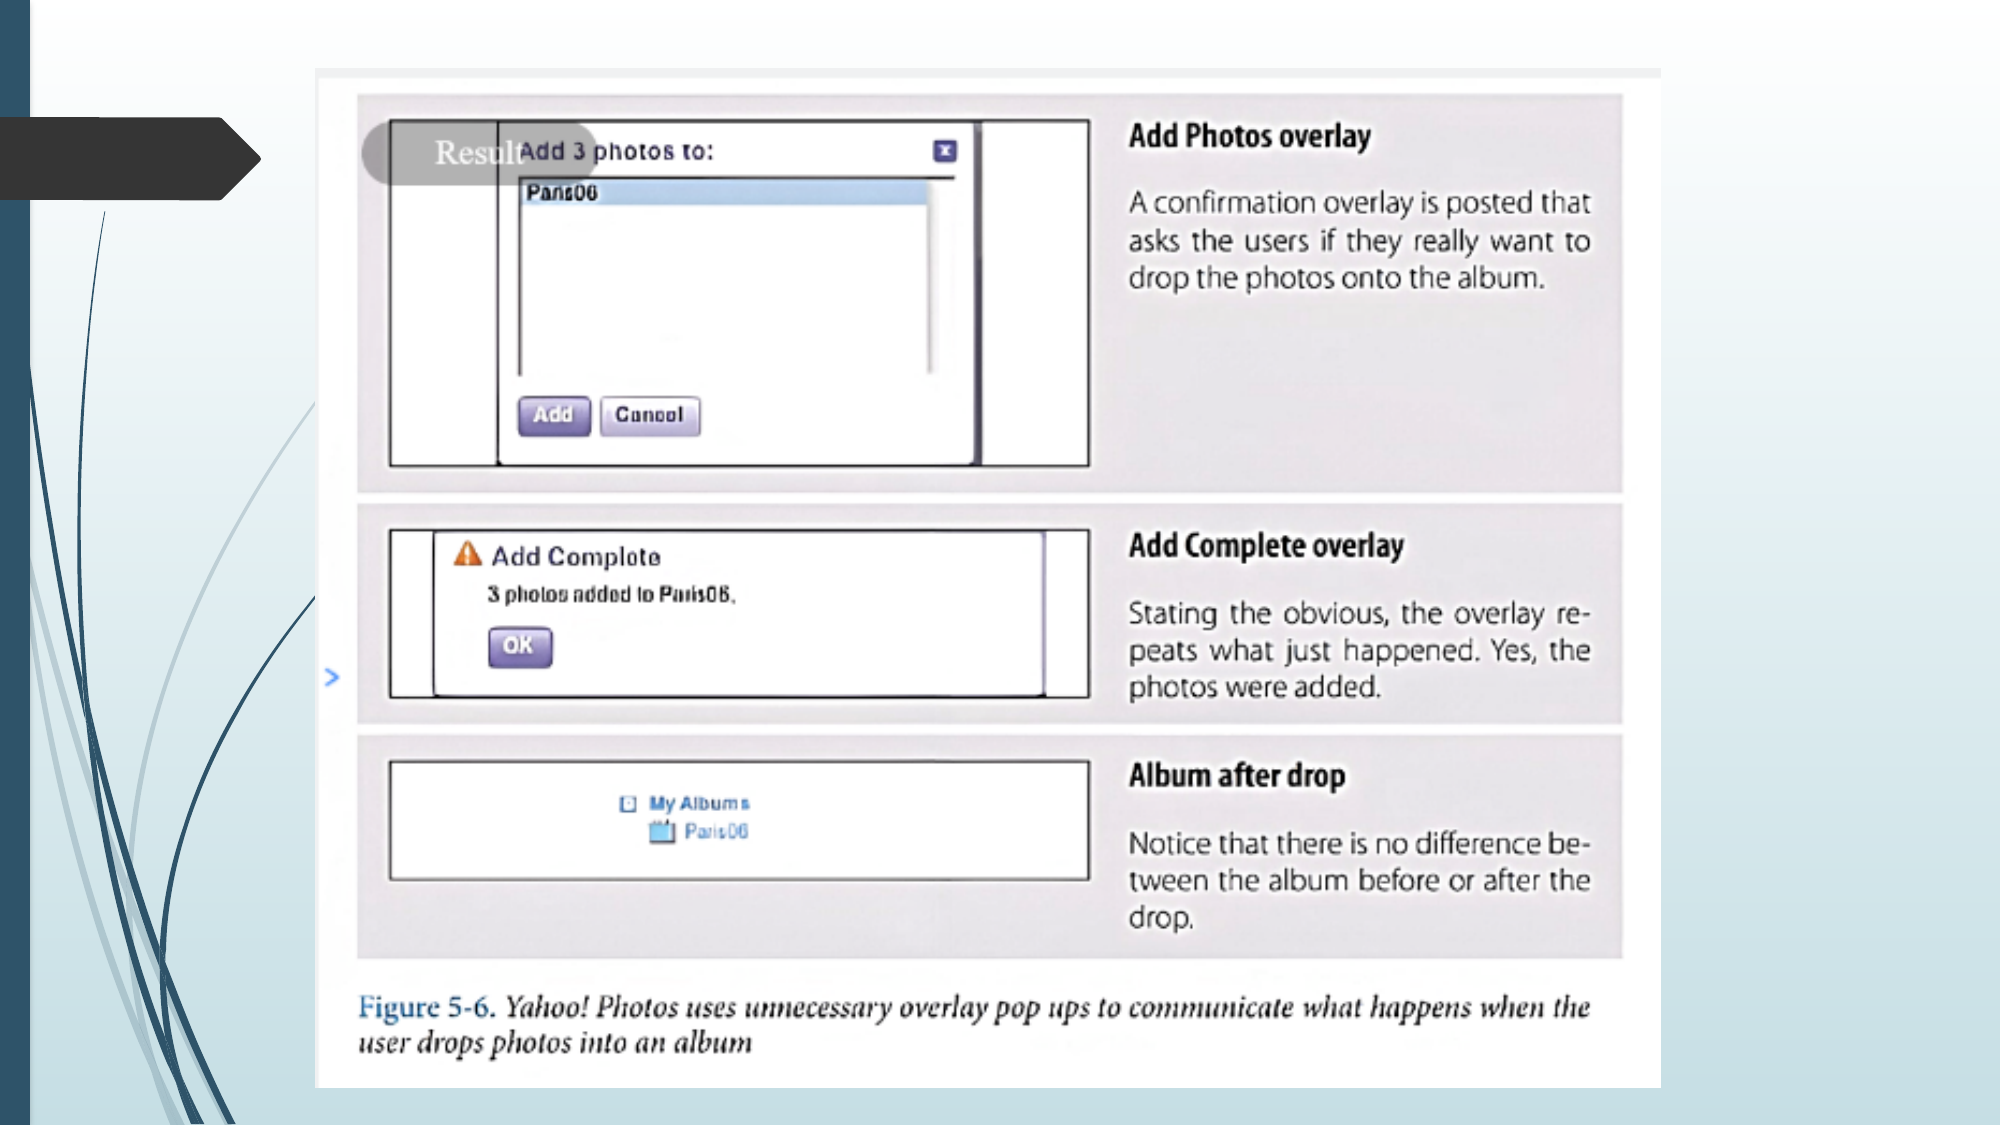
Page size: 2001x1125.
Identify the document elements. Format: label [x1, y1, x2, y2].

picture [315, 68, 1661, 1089]
